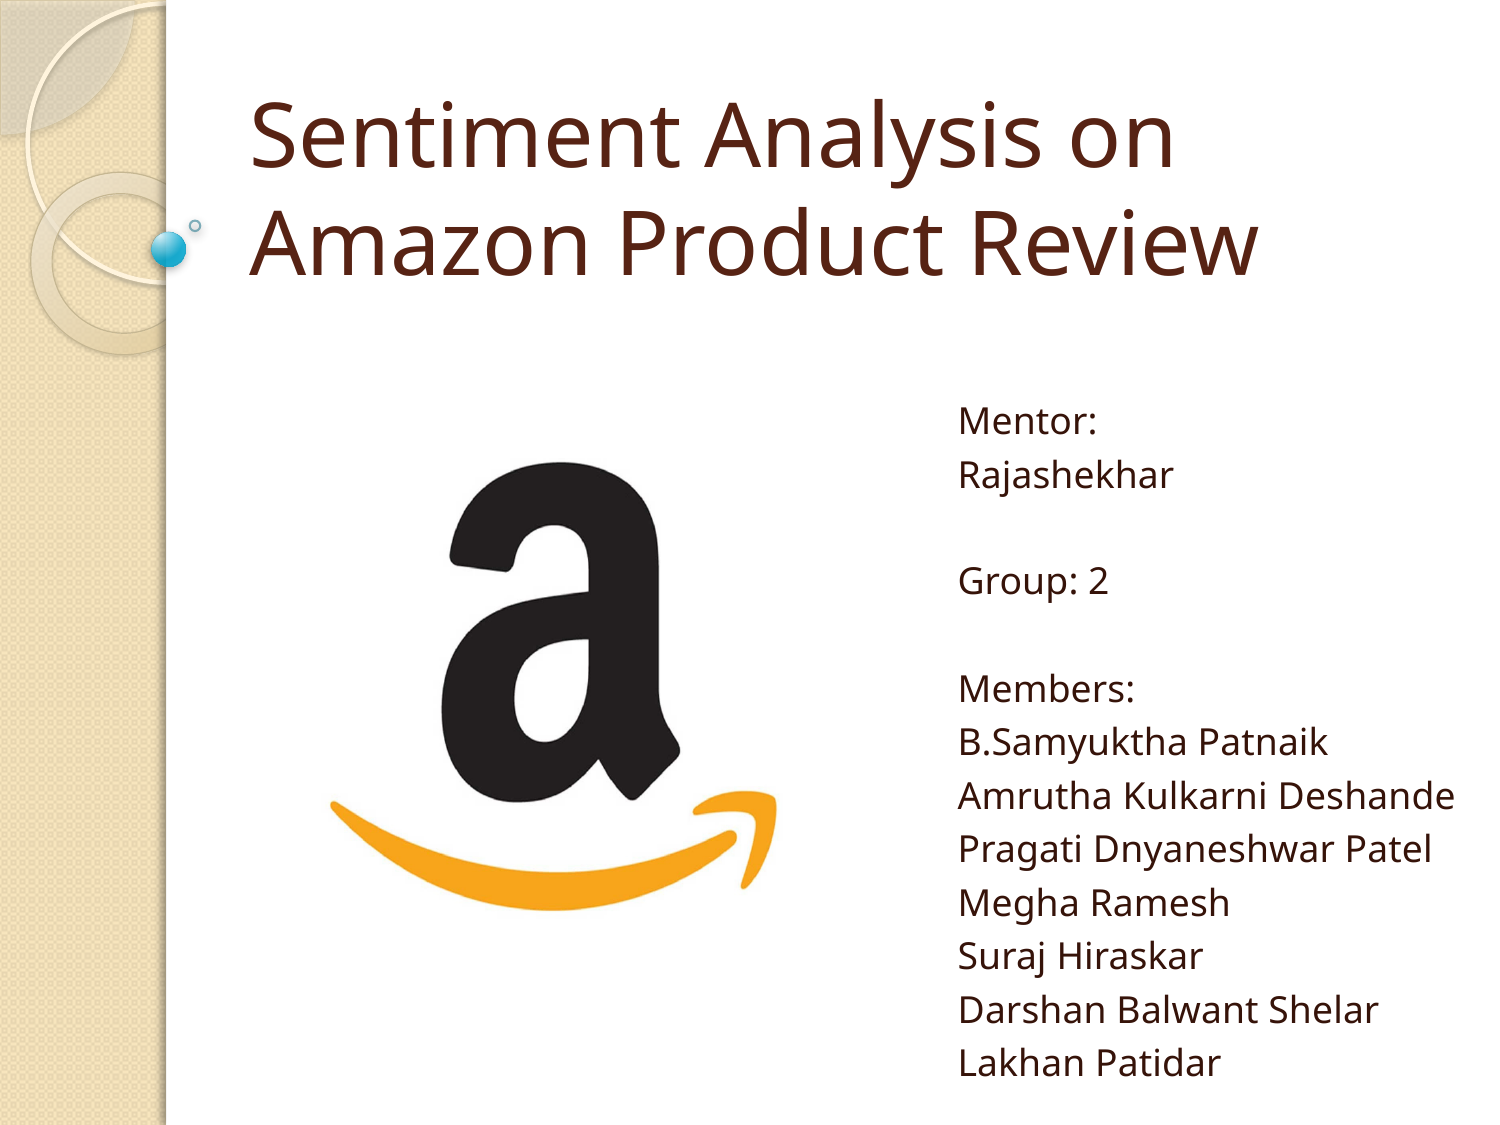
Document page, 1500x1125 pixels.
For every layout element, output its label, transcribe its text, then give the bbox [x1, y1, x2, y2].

subtitle Mentor: Rajashekhar Group: 2 Members: B.Samyuktha Patnaik Amrutha Kulkarni Deshande Pragati Dnyaneshwar Patel Megha Ramesh Suraj Hiraskar Darshan Balwant Shelar Lakhan Patidar [938, 397, 1500, 1094]
title Sentiment Analysis on Amazon Product Review [234, 59, 1450, 301]
picture [170, 444, 940, 936]
